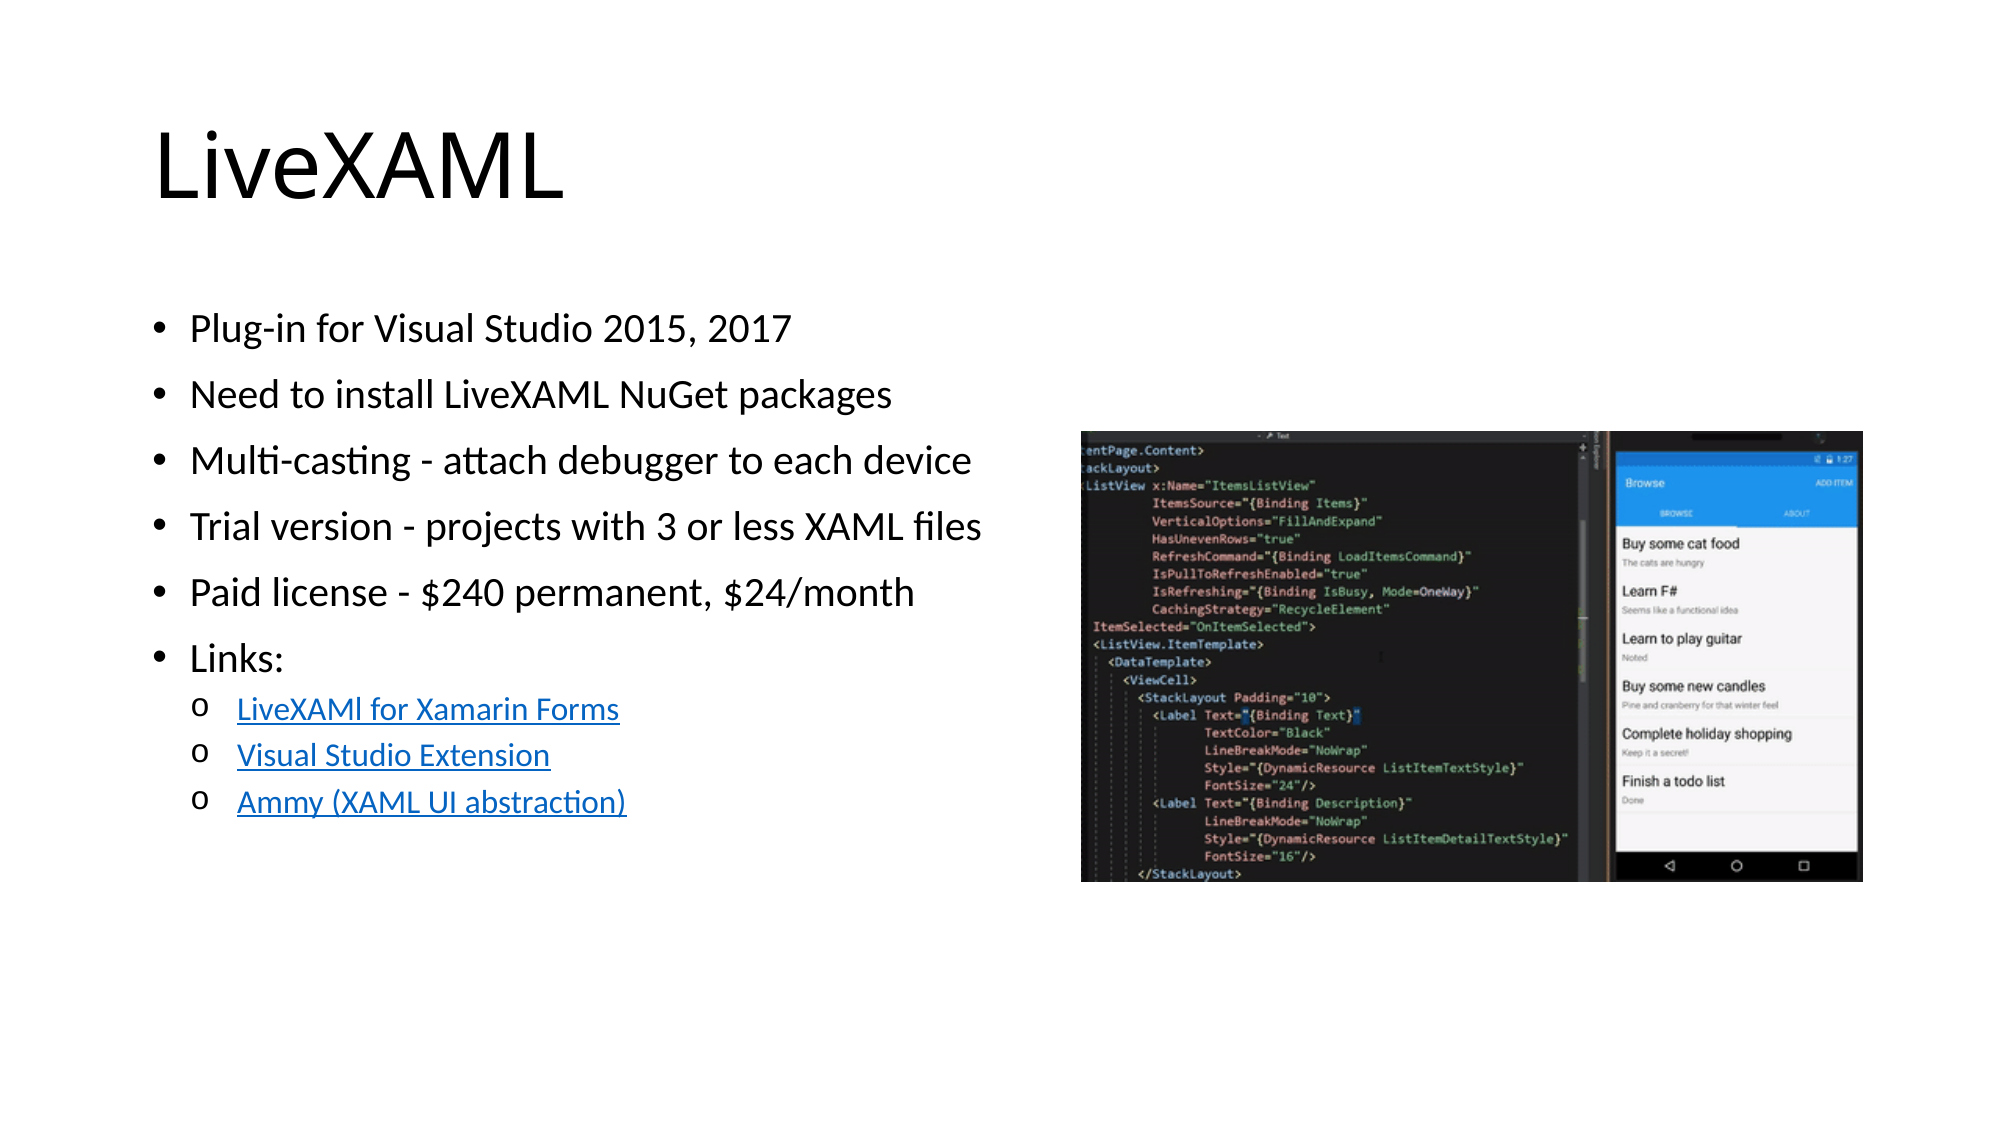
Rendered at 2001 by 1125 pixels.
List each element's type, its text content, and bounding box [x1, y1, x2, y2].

title LiveXAML [137, 59, 1863, 278]
picture [1081, 431, 1863, 882]
list Plug-in for Visual Studio 2015, 2017 Need to install LiveXAML NuGet packages Multi-casting - attach debugger to each device Trial version - projects with 3 or less XAML files Paid license - $240 permanent, $24/month Links: LiveXAMl for Xamarin Forms Visual Studio Extension Ammy (XAML UI abstraction) [137, 299, 1863, 1014]
